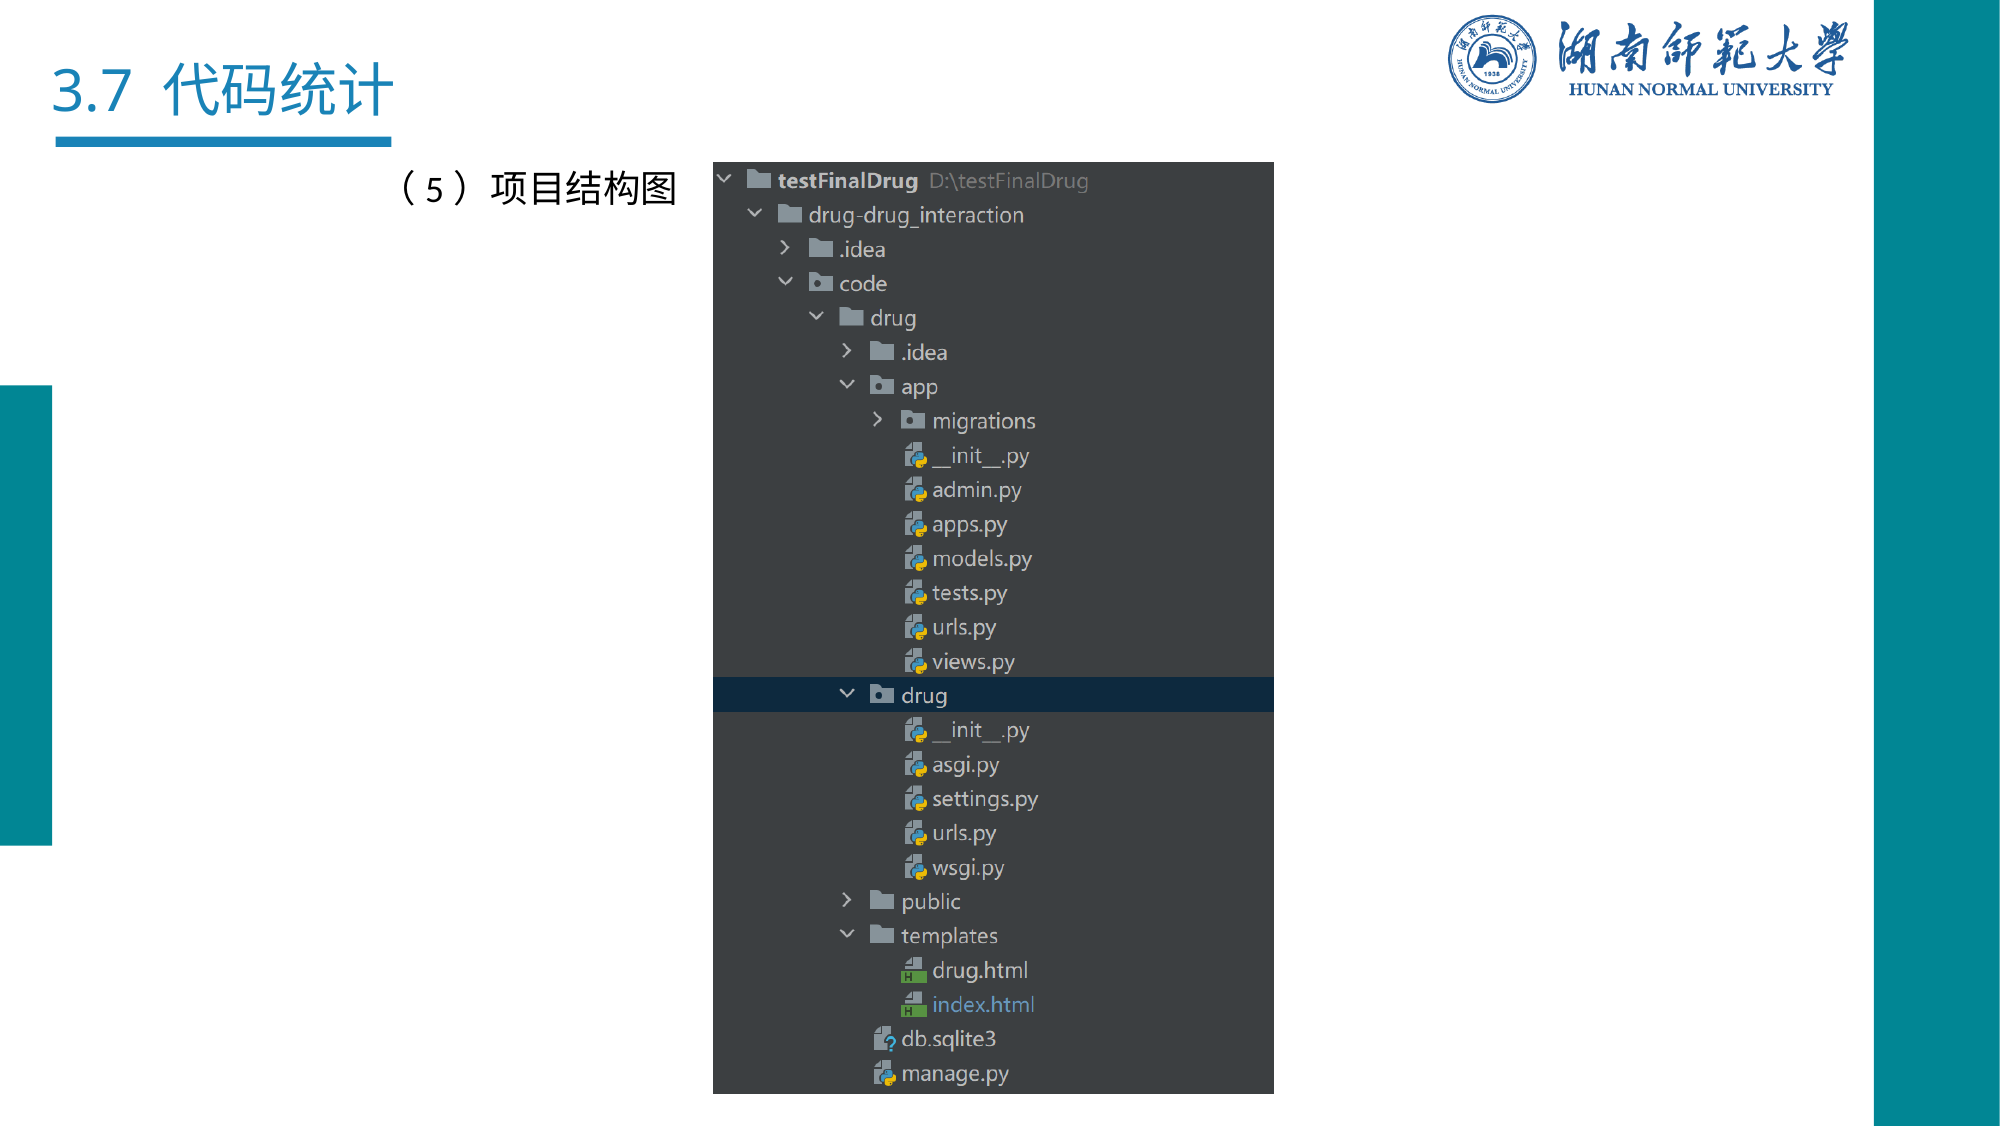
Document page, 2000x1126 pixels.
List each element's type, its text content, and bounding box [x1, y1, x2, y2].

text_box [1872, 0, 2000, 1126]
text_box [0, 383, 54, 848]
picture [1425, 0, 1864, 182]
text_box （5）项目结构图 [40, 157, 810, 218]
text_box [41, 45, 406, 148]
picture [712, 162, 1274, 1095]
